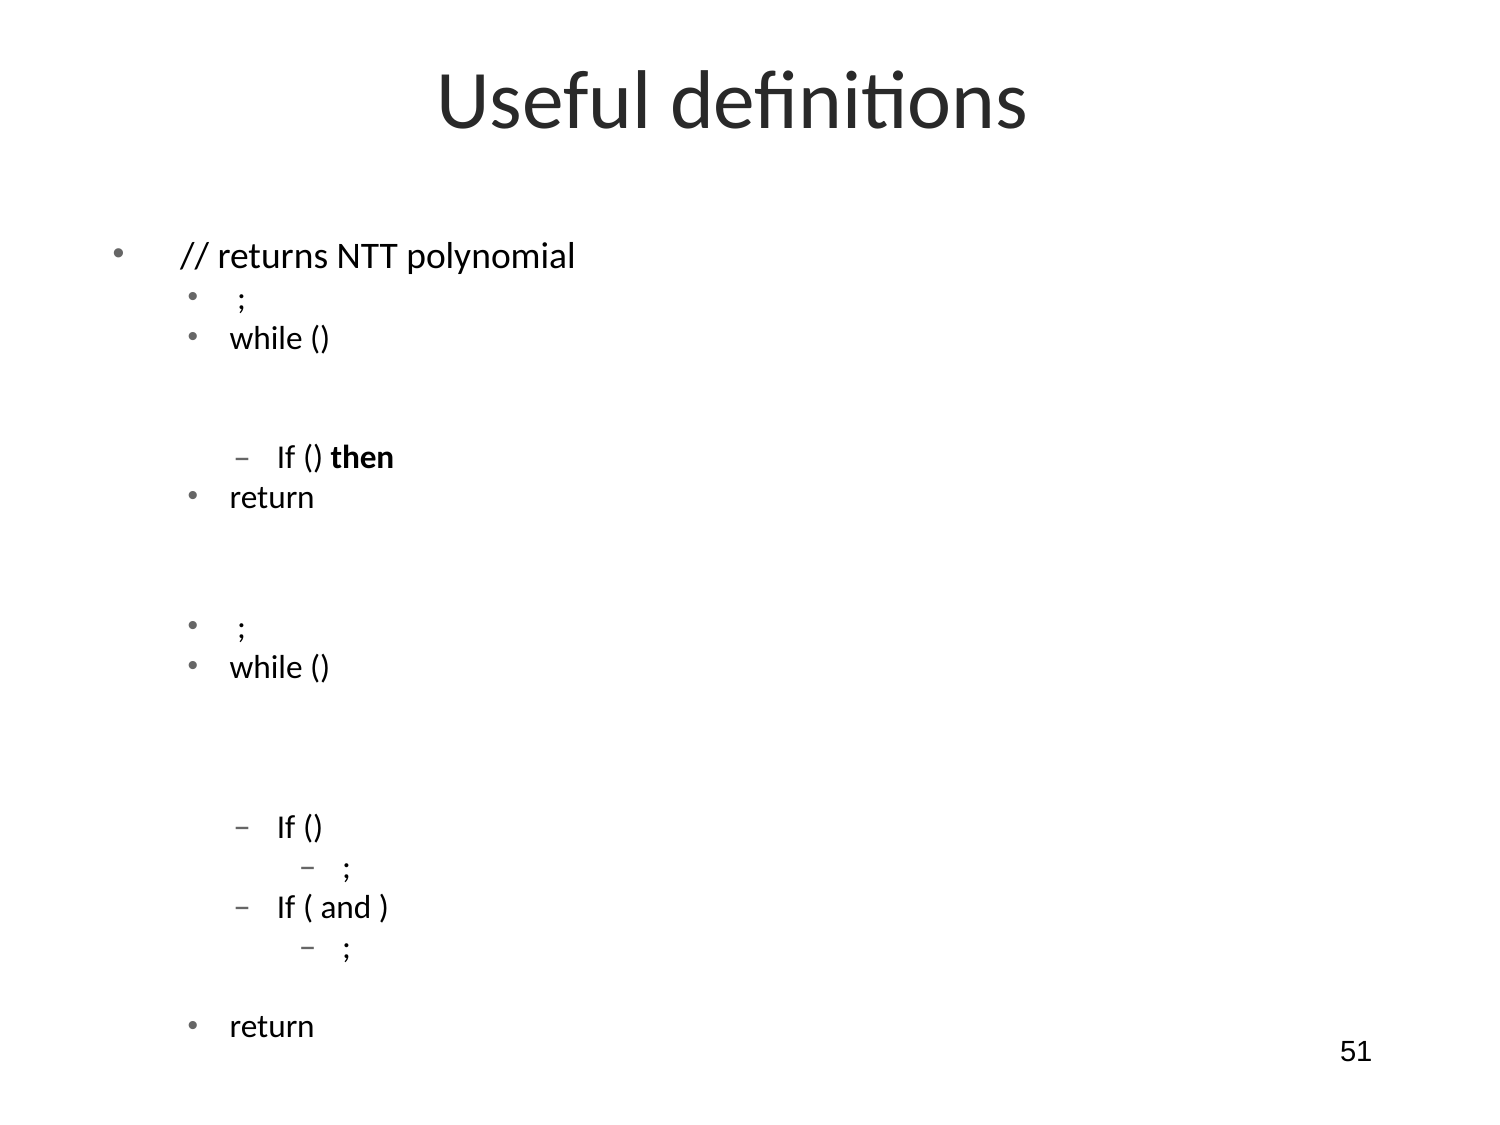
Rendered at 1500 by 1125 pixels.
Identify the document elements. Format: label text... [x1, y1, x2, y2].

text_box Useful definitions [77, 6, 1388, 196]
slide_number 51 [1074, 1024, 1388, 1101]
